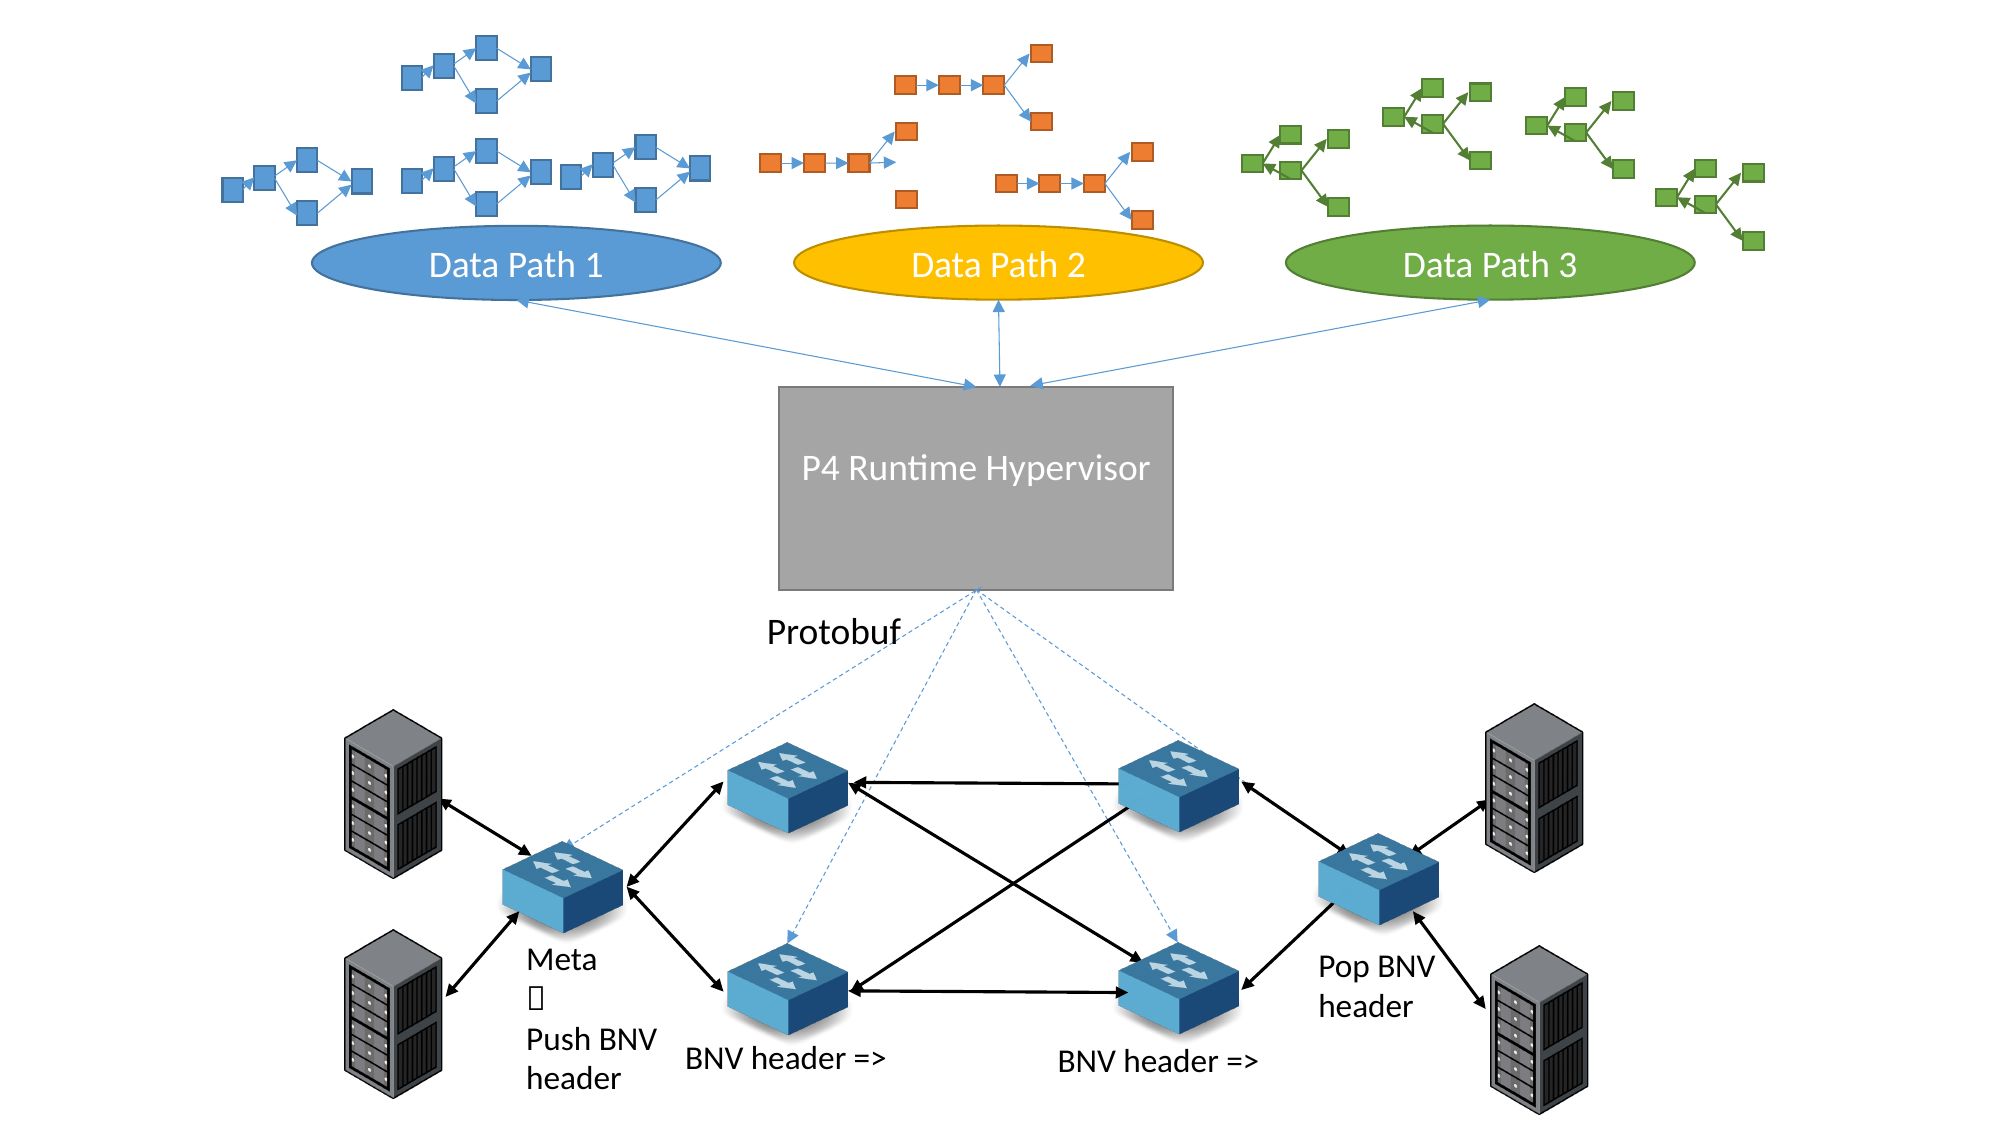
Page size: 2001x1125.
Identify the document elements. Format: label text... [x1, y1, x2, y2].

text_box Data Path 3 [1284, 224, 1696, 301]
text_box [1383, 79, 1491, 170]
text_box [1655, 159, 1764, 250]
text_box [1030, 299, 1491, 386]
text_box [516, 300, 977, 387]
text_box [401, 36, 551, 114]
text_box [895, 44, 1053, 131]
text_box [1241, 125, 1350, 216]
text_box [561, 586, 982, 703]
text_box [560, 135, 711, 213]
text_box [1526, 88, 1634, 178]
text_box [760, 122, 918, 209]
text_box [222, 148, 372, 226]
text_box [787, 589, 976, 703]
text_box Data Path 2 [793, 224, 1205, 301]
text_box Data Path 1 [310, 224, 722, 302]
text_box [344, 703, 1589, 1115]
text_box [401, 138, 551, 217]
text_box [976, 589, 1364, 703]
text_box P4 Runtime Hypervisor [778, 386, 1174, 589]
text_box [995, 143, 1153, 229]
